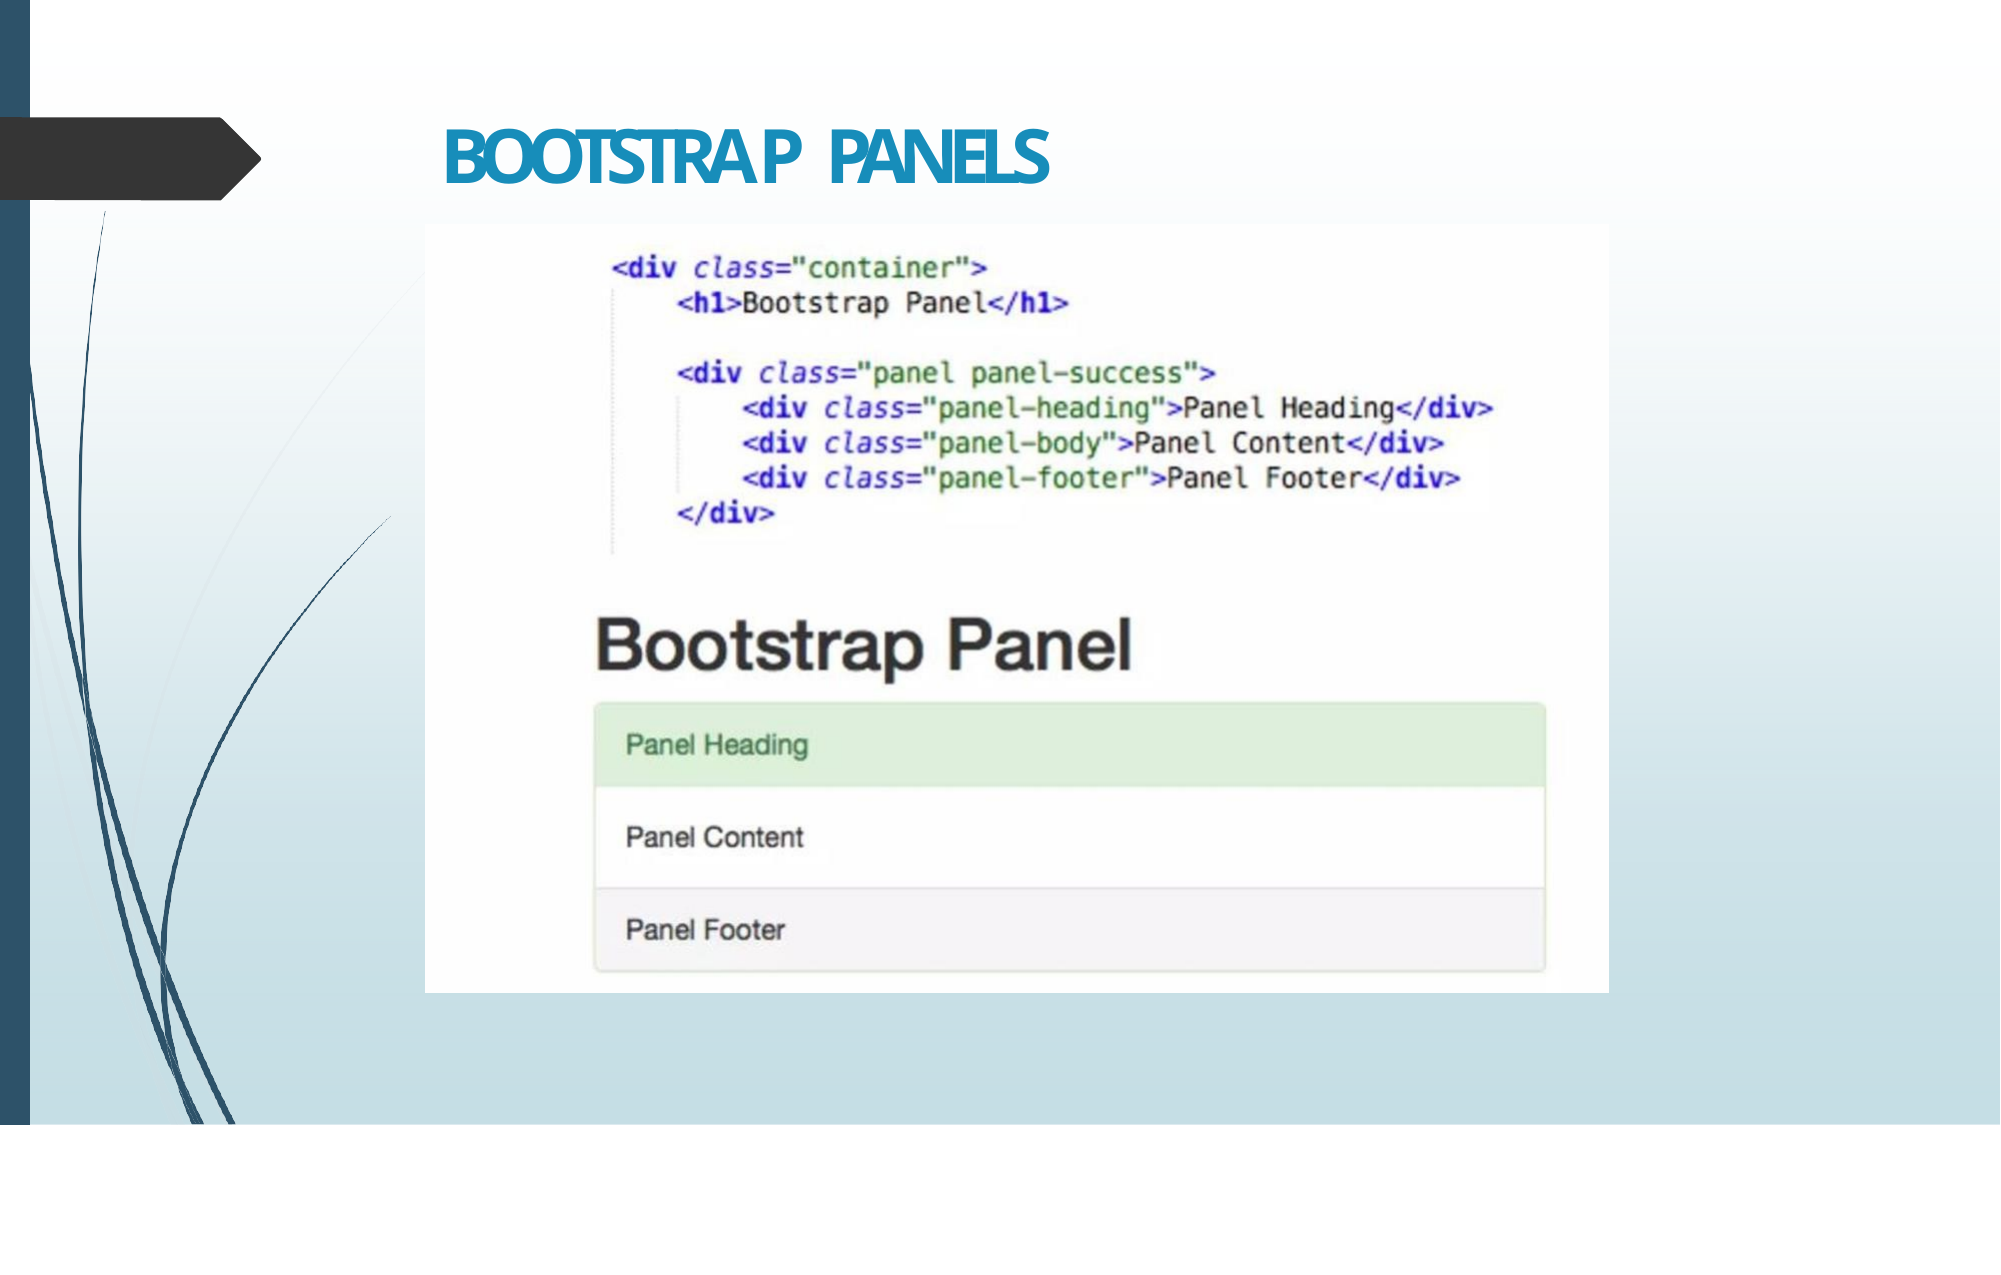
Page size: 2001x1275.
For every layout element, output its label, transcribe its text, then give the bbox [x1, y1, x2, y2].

title BOOTSTRAP PANELS [438, 106, 1140, 223]
picture [30, 0, 2000, 1125]
